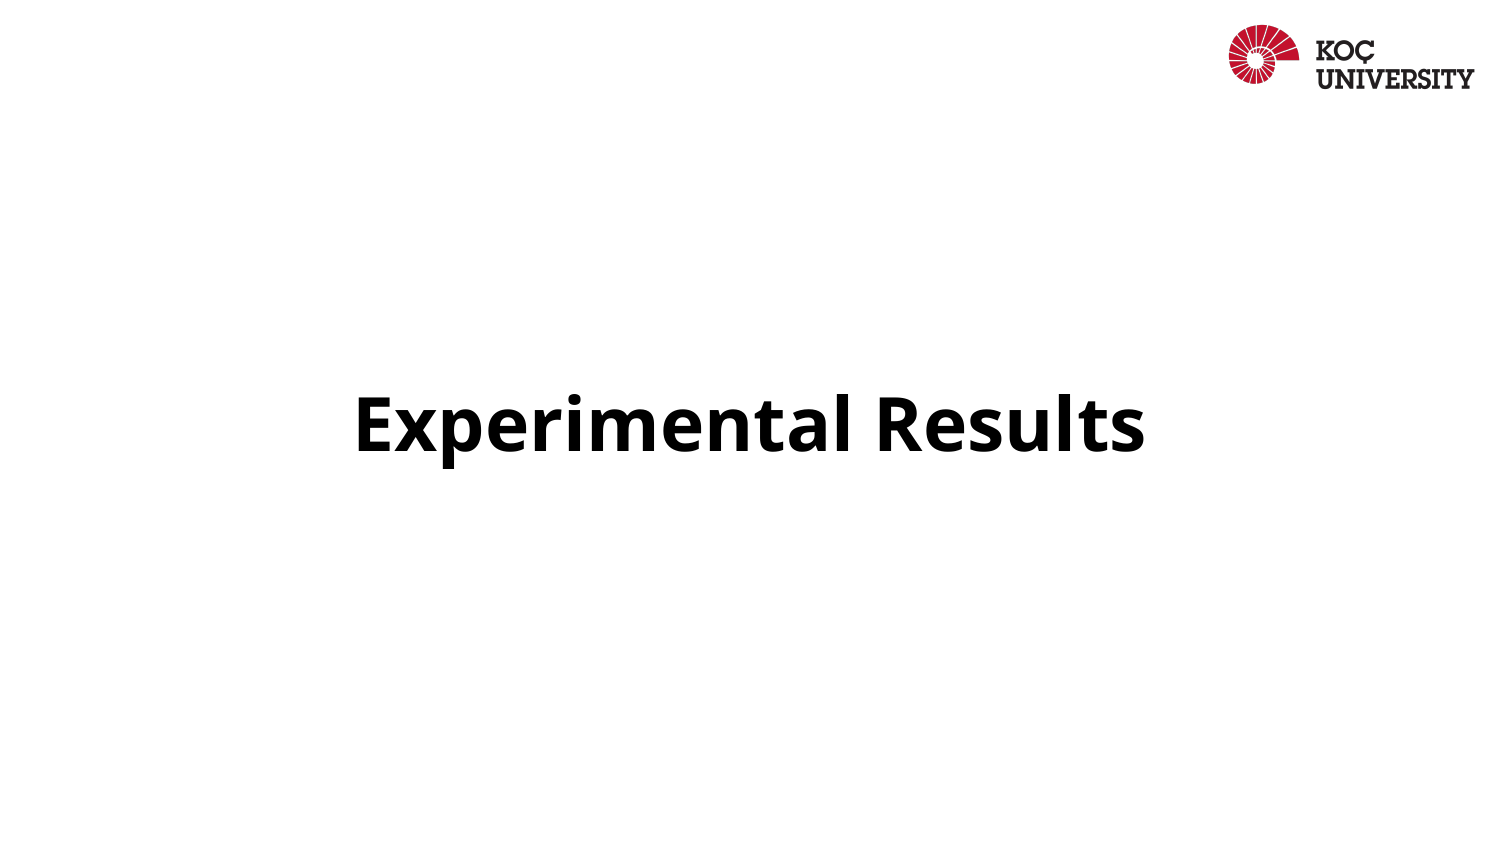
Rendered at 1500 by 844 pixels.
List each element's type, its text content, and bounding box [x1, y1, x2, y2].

title Experimental Results [51, 290, 1449, 554]
picture [1228, 24, 1475, 90]
